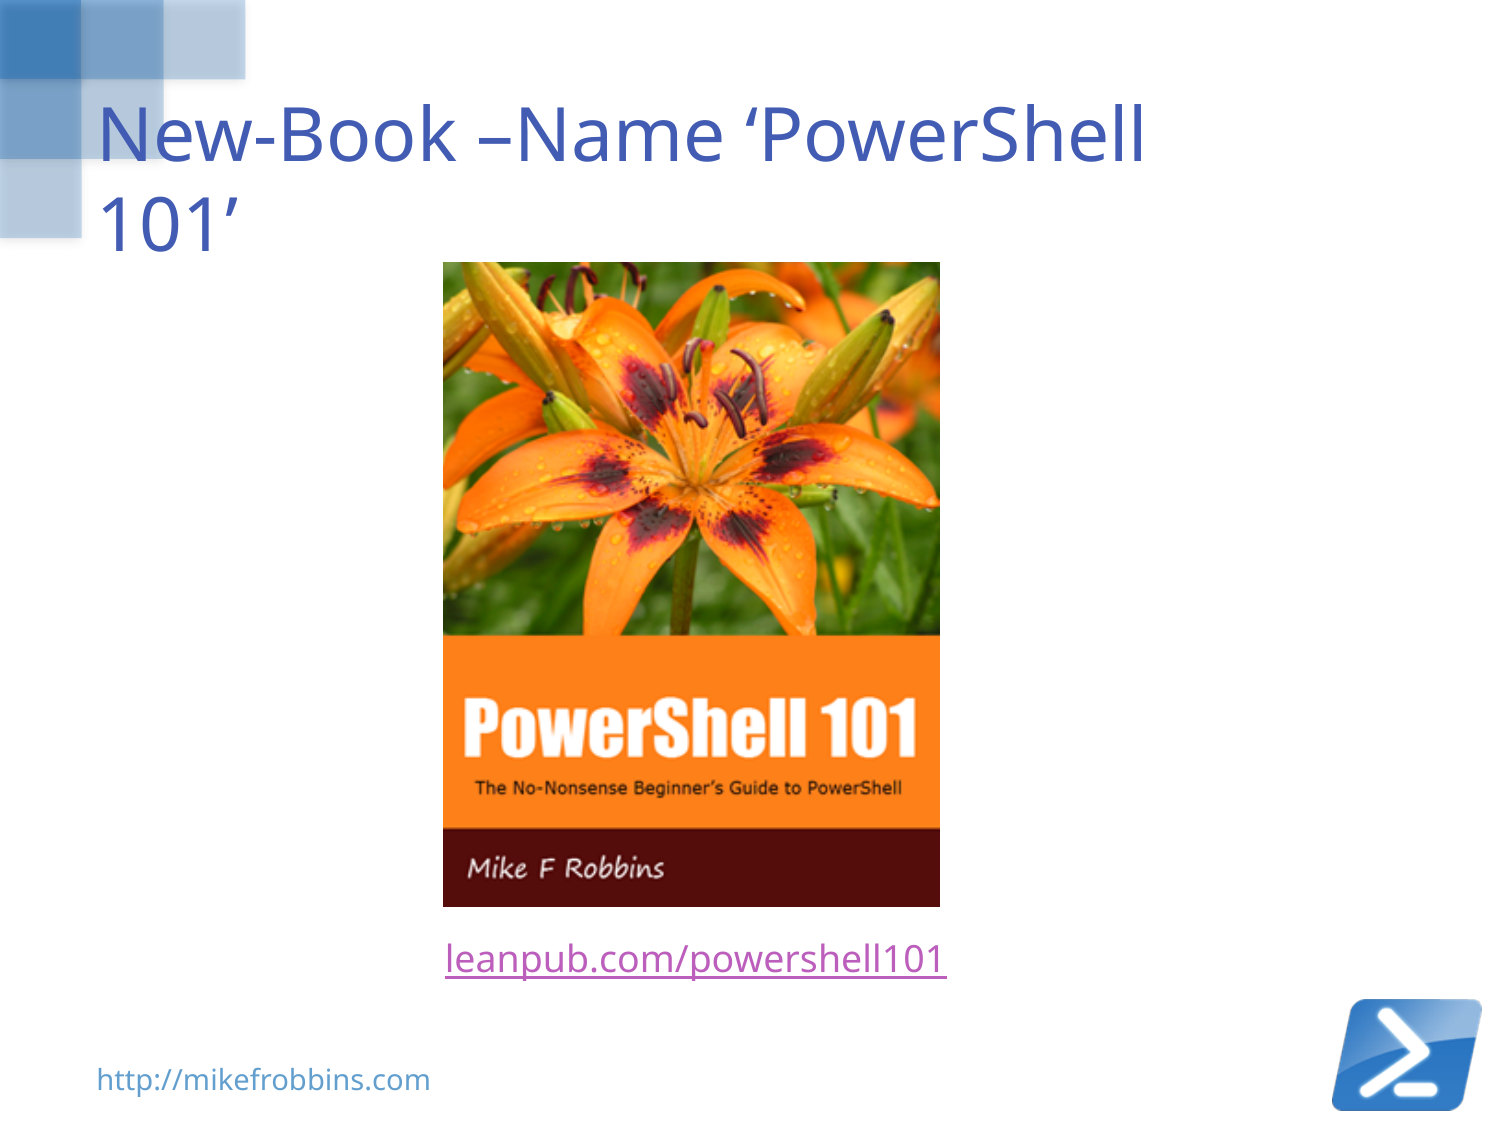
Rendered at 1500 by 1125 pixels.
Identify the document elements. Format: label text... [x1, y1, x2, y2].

title New-Book –Name ‘PowerShell 101’ [81, 79, 1322, 263]
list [442, 261, 941, 907]
picture [1332, 999, 1482, 1111]
text_box leanpub.com/powershell101 [430, 927, 962, 994]
